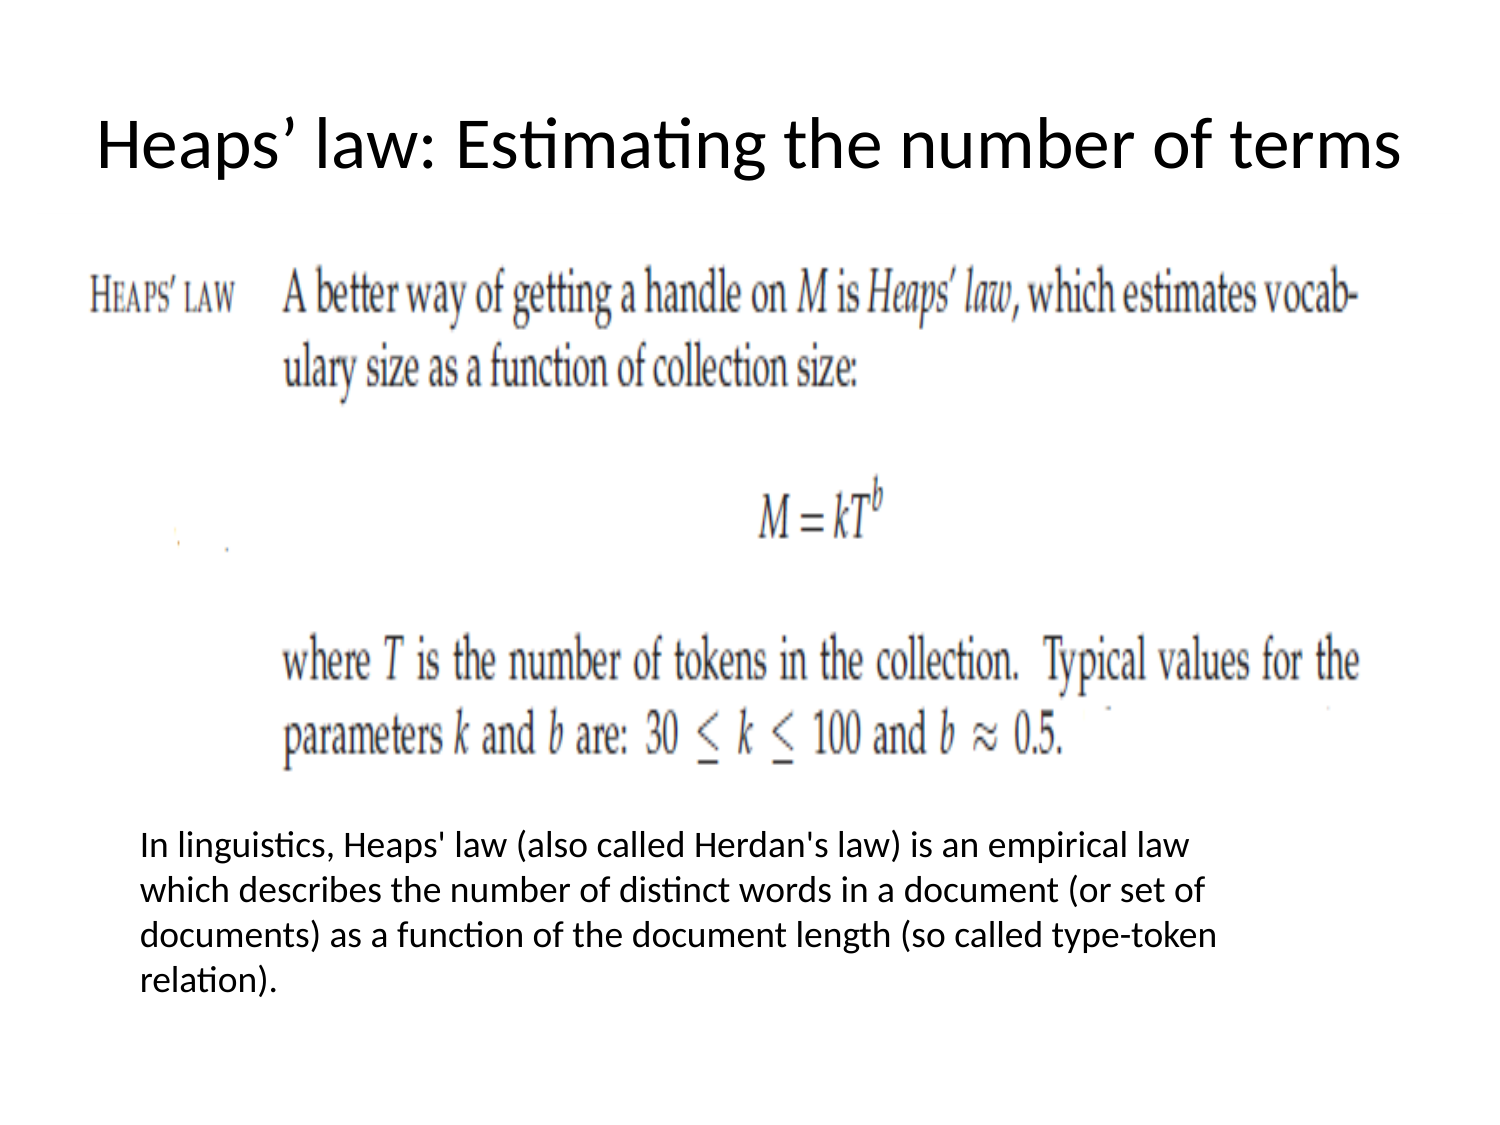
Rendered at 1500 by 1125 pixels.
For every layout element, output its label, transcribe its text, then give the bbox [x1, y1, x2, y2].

text_box In linguistics, Heaps' law (also called Herdan's law) is an empirical law which describes the number of distinct words in a document (or set of documents) as a function of the document length (so called type-token relation). [125, 812, 1300, 1008]
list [37, 212, 1463, 776]
title Heaps’ law: Estimating the number of terms [75, 45, 1425, 210]
